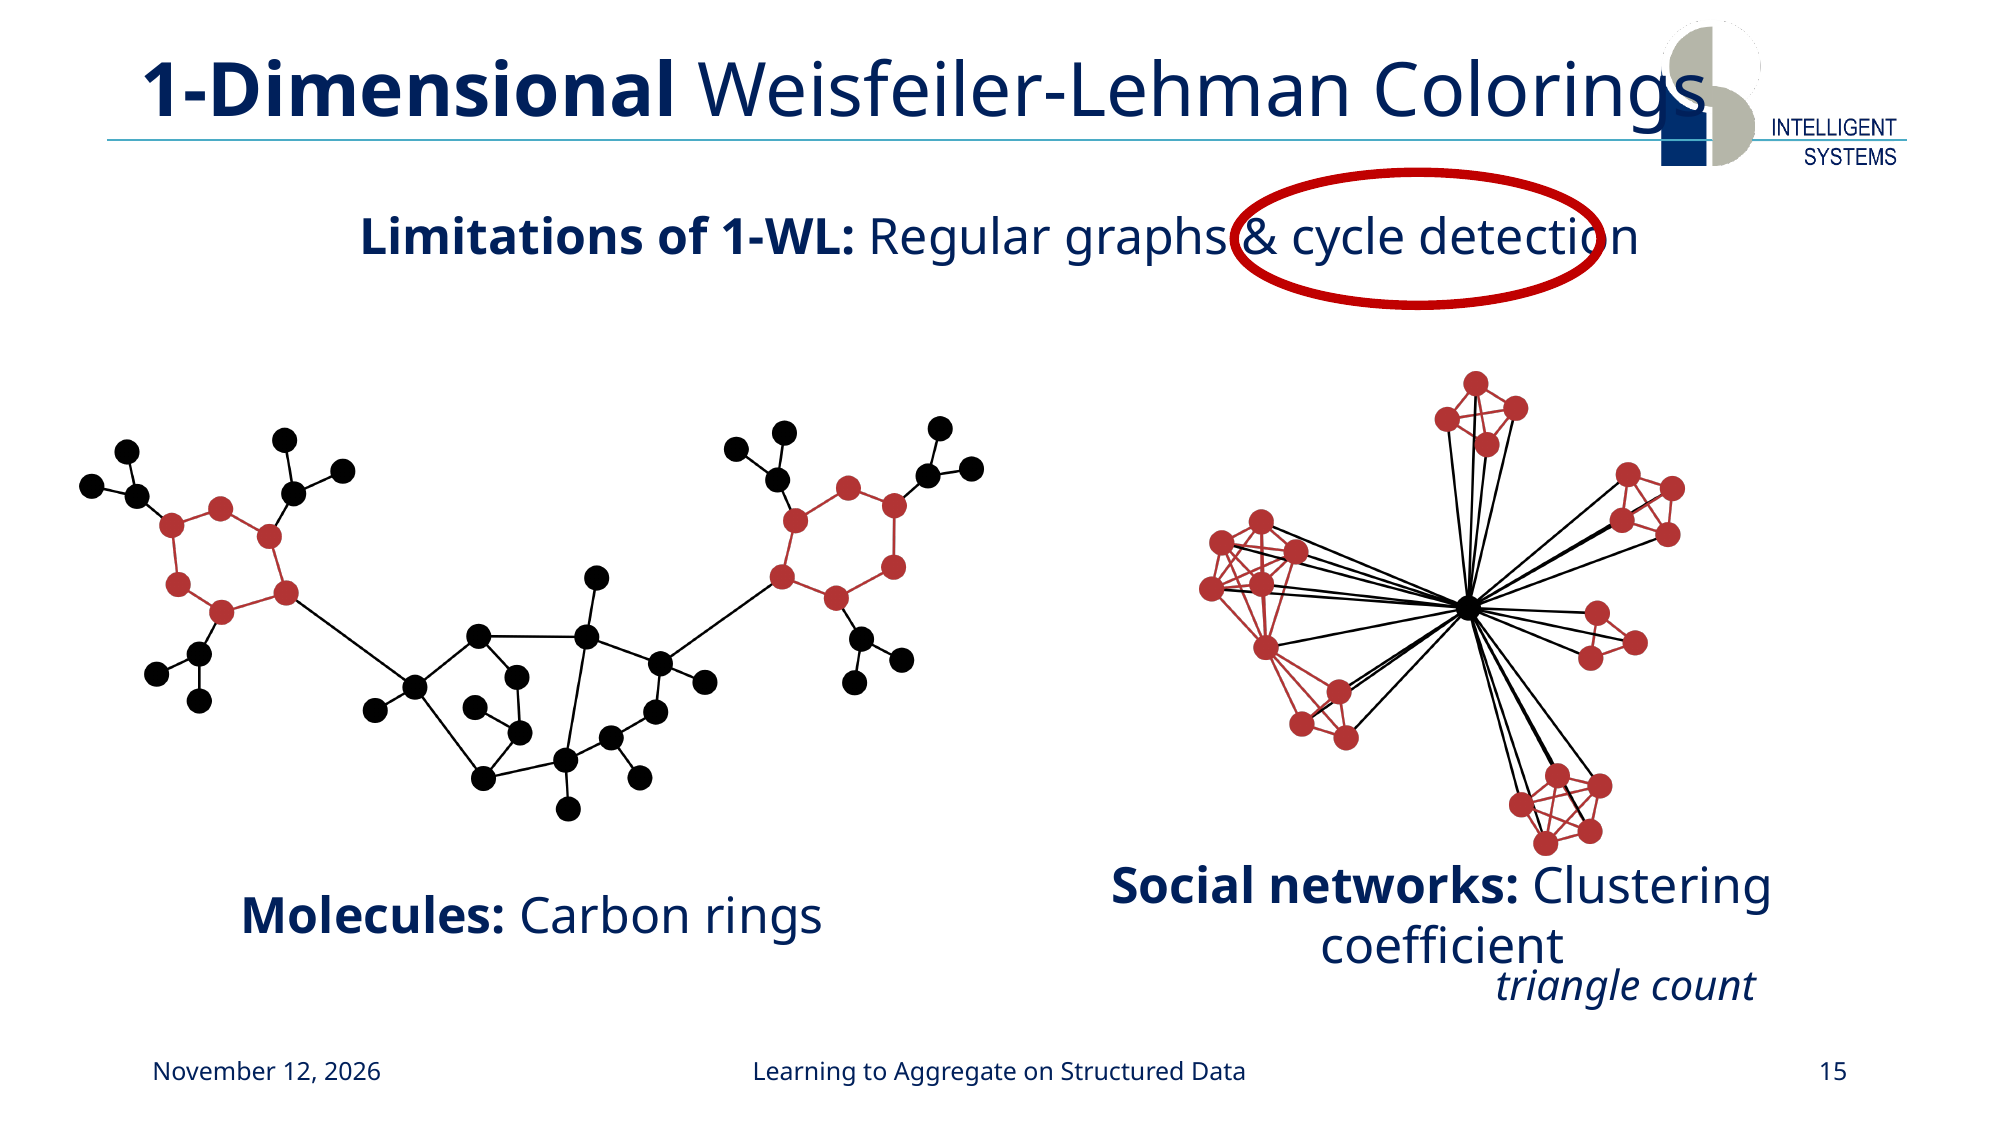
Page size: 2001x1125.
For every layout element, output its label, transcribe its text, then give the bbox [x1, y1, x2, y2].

text_box Limitations of 1-WL: Regular graphs & cycle detection [243, 176, 1342, 294]
text_box Molecules: Carbon rings [222, 855, 843, 972]
text_box Social networks: Clustering coefficient [1012, 855, 1873, 972]
picture [1661, 141, 1903, 172]
text_box [1233, 171, 1603, 307]
picture [79, 416, 985, 822]
picture [1661, 19, 1903, 139]
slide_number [137, 1042, 588, 1103]
slide_number 15 [1412, 1042, 1863, 1103]
picture [1199, 371, 1686, 856]
text_box Limitations of 1-WL: Regular graphs & cycle detection [1493, 176, 1756, 294]
footer Learning to Aggregate on Structured Data [662, 1042, 1338, 1103]
title 1-Dimensional Weisfeiler-Lehman Colorings [125, 31, 1863, 141]
